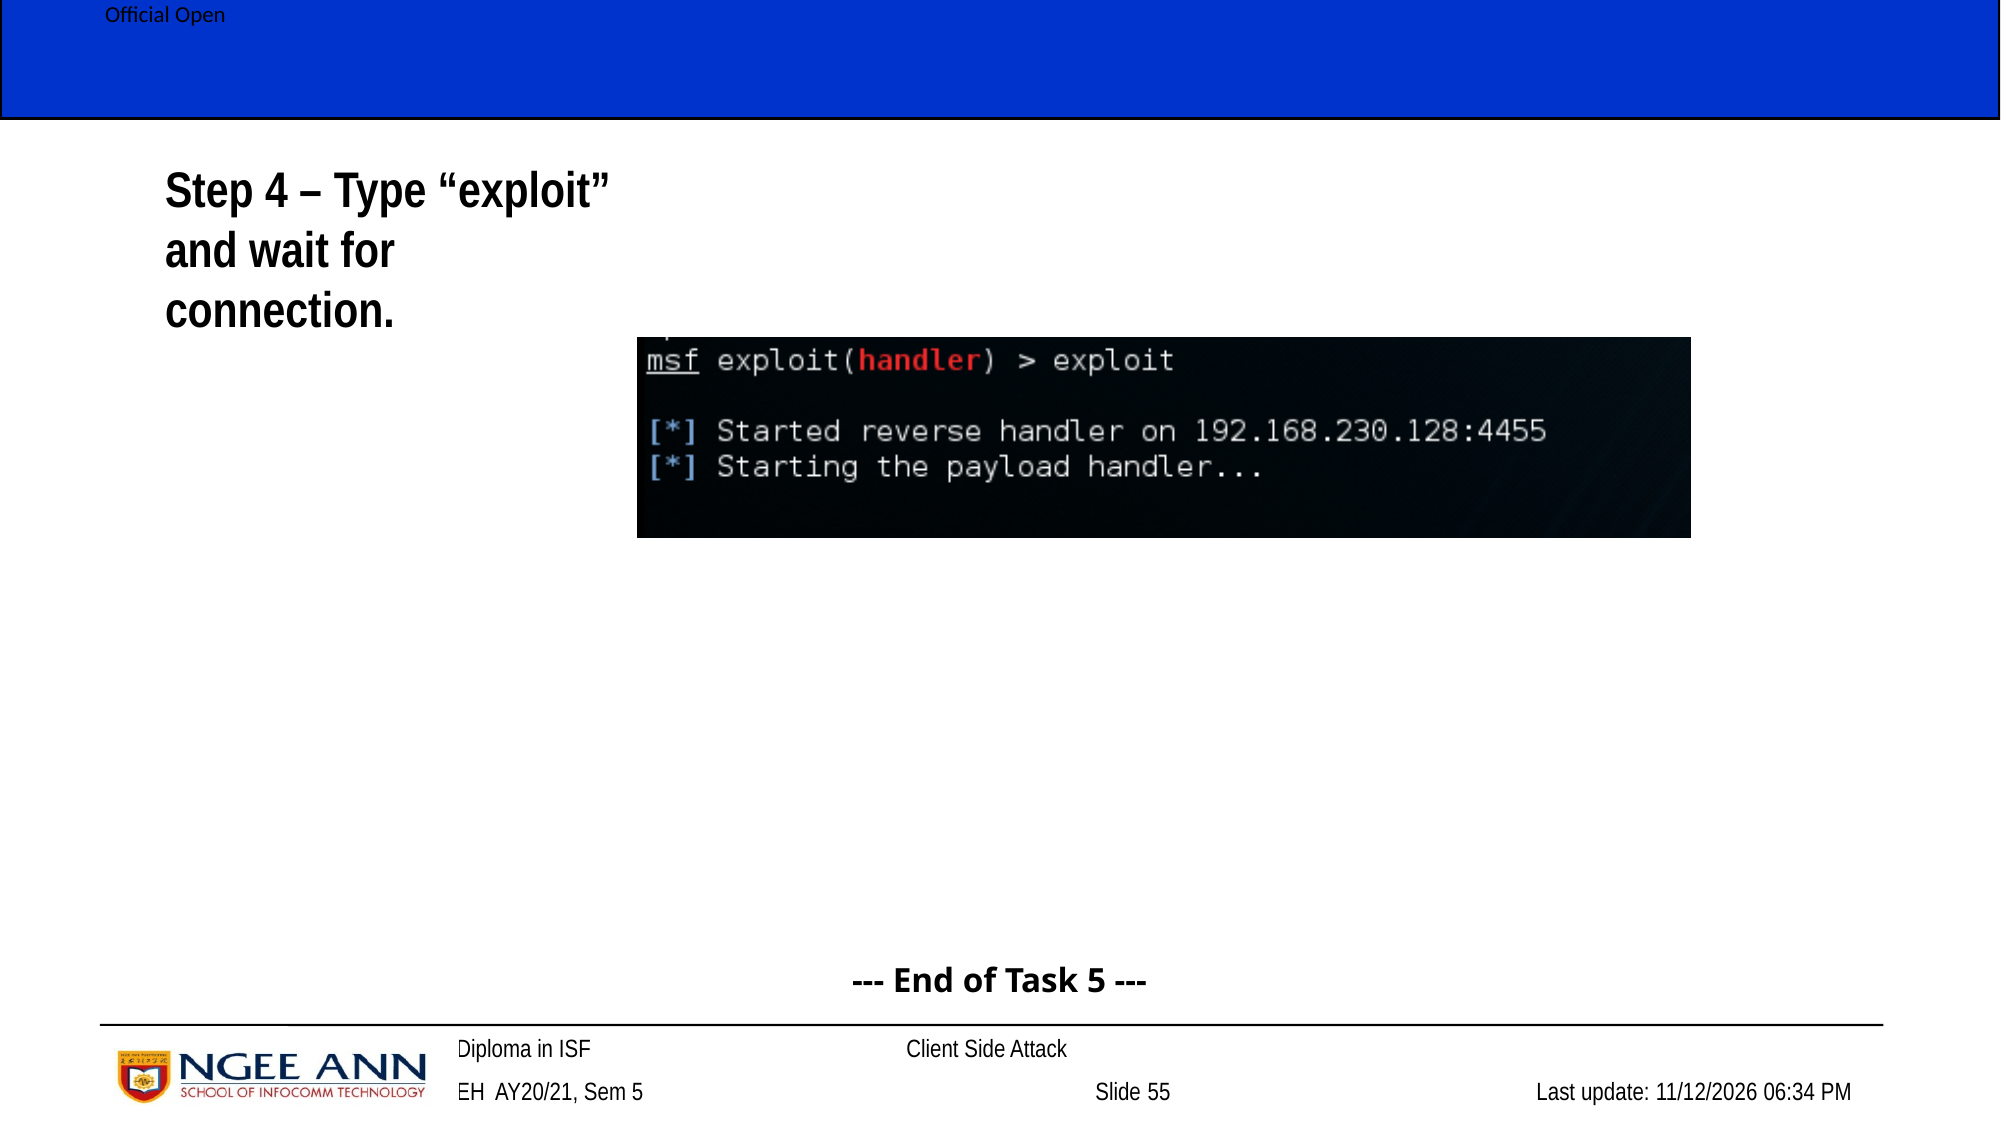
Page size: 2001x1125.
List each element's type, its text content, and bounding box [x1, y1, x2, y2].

text_box --- End of Task 5 --- [837, 951, 1163, 1007]
text_box Step 4 – Type “exploit” and wait for connection. [150, 149, 638, 1000]
picture [637, 337, 1691, 538]
picture [83, 1028, 459, 1125]
